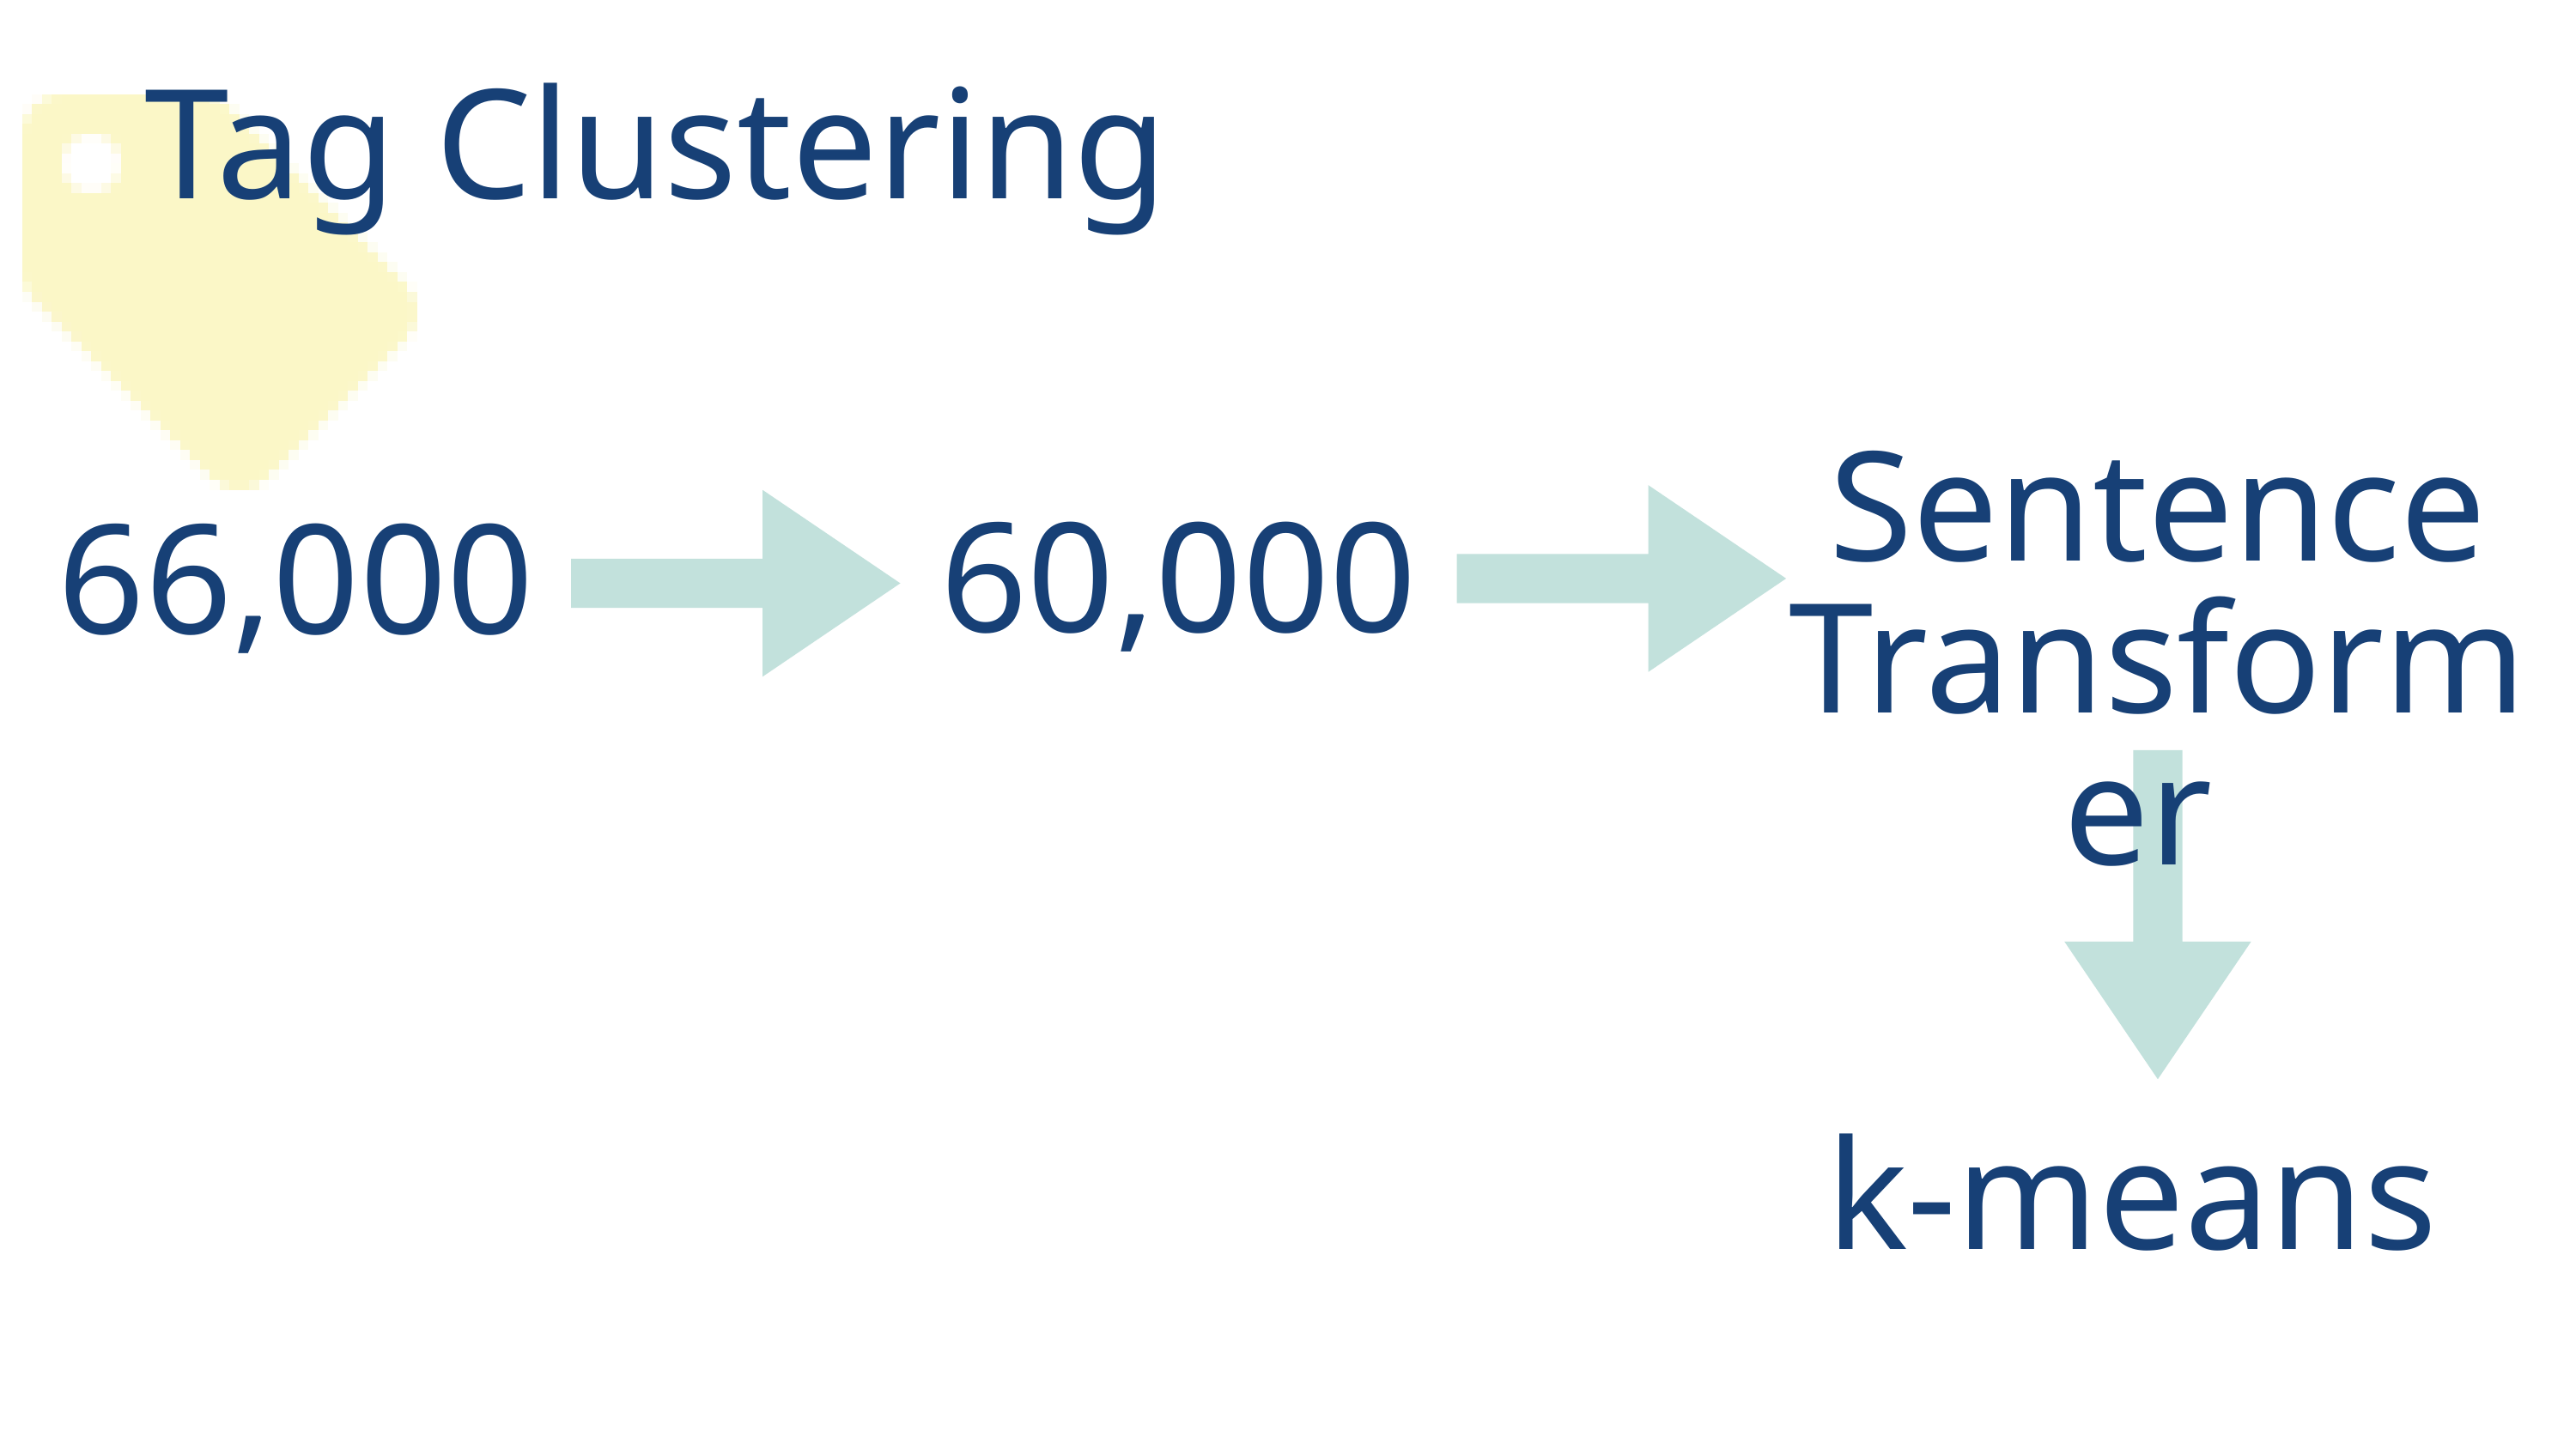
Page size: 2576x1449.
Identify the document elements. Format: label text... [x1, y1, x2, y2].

text_box Sentence Transformer [1760, 439, 2555, 895]
text_box k-means [1735, 1127, 2530, 1280]
text_box 66,000 [52, 512, 540, 665]
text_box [570, 489, 901, 677]
text_box [22, 94, 417, 490]
text_box Tag Clustering [144, 76, 2309, 229]
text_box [1456, 484, 1787, 672]
text_box 60,000 [931, 510, 1426, 663]
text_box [1992, 821, 2323, 1009]
